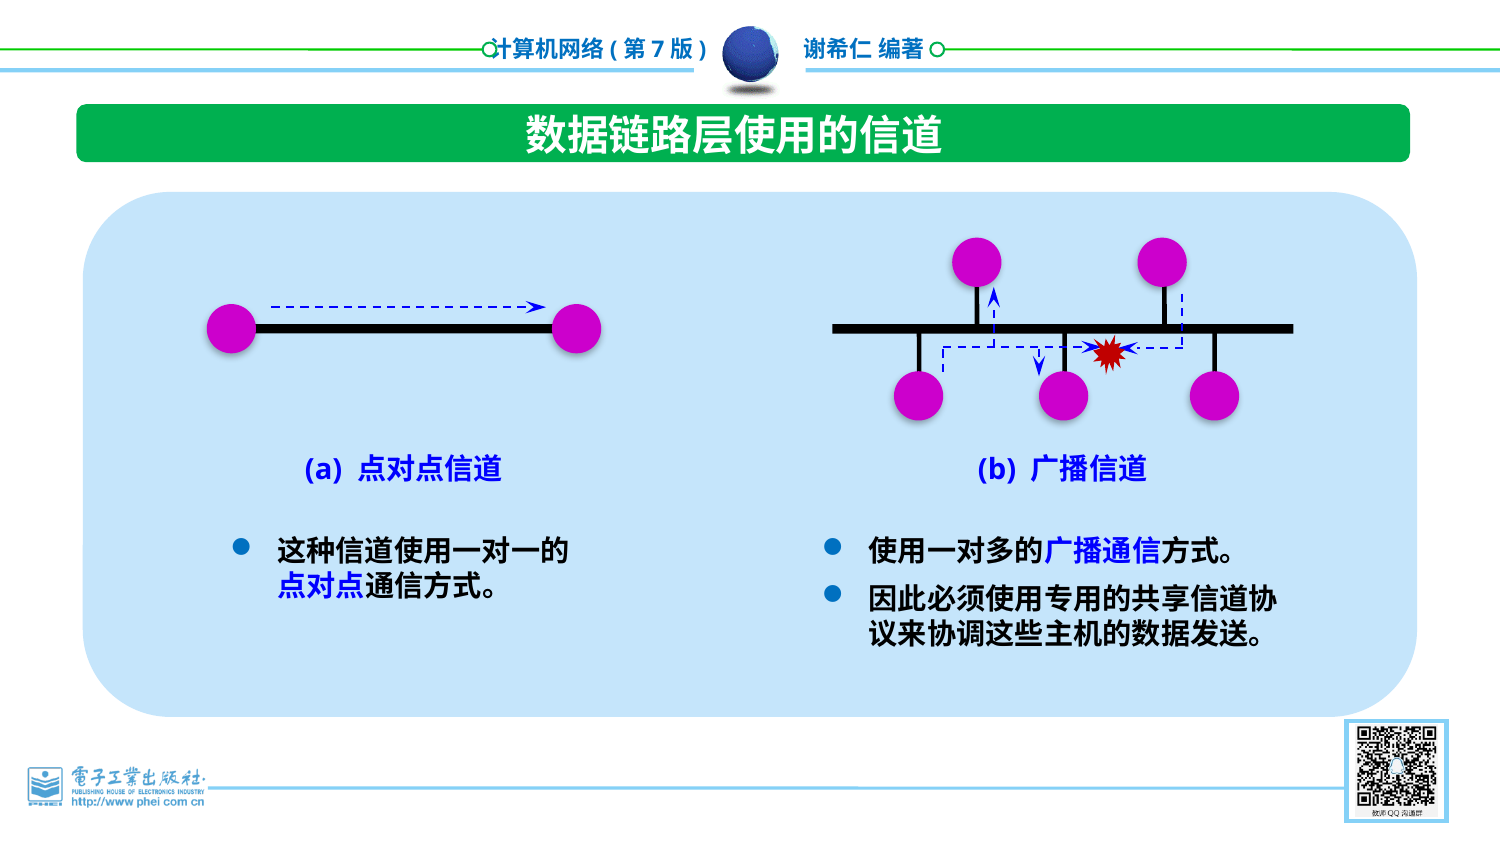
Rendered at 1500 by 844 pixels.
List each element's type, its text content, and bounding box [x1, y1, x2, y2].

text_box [832, 237, 1294, 421]
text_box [942, 286, 1103, 377]
text_box (b) 广播信道 使用一对多的广播通信方式。 因此必须使用专用的共享信道协议来协调这些主机的数据发送。 [807, 442, 1319, 658]
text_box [1116, 293, 1184, 349]
picture [23, 764, 208, 809]
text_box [206, 303, 602, 354]
text_box [76, 104, 510, 163]
picture [1355, 724, 1438, 817]
picture [720, 24, 780, 100]
text_box [958, 104, 1411, 163]
text_box 数据链路层使用的信道 [510, 101, 958, 167]
text_box (a) 点对点信道 这种信道使用一对一的点对点通信方式。 [215, 442, 593, 611]
text_box [80, 189, 1420, 720]
